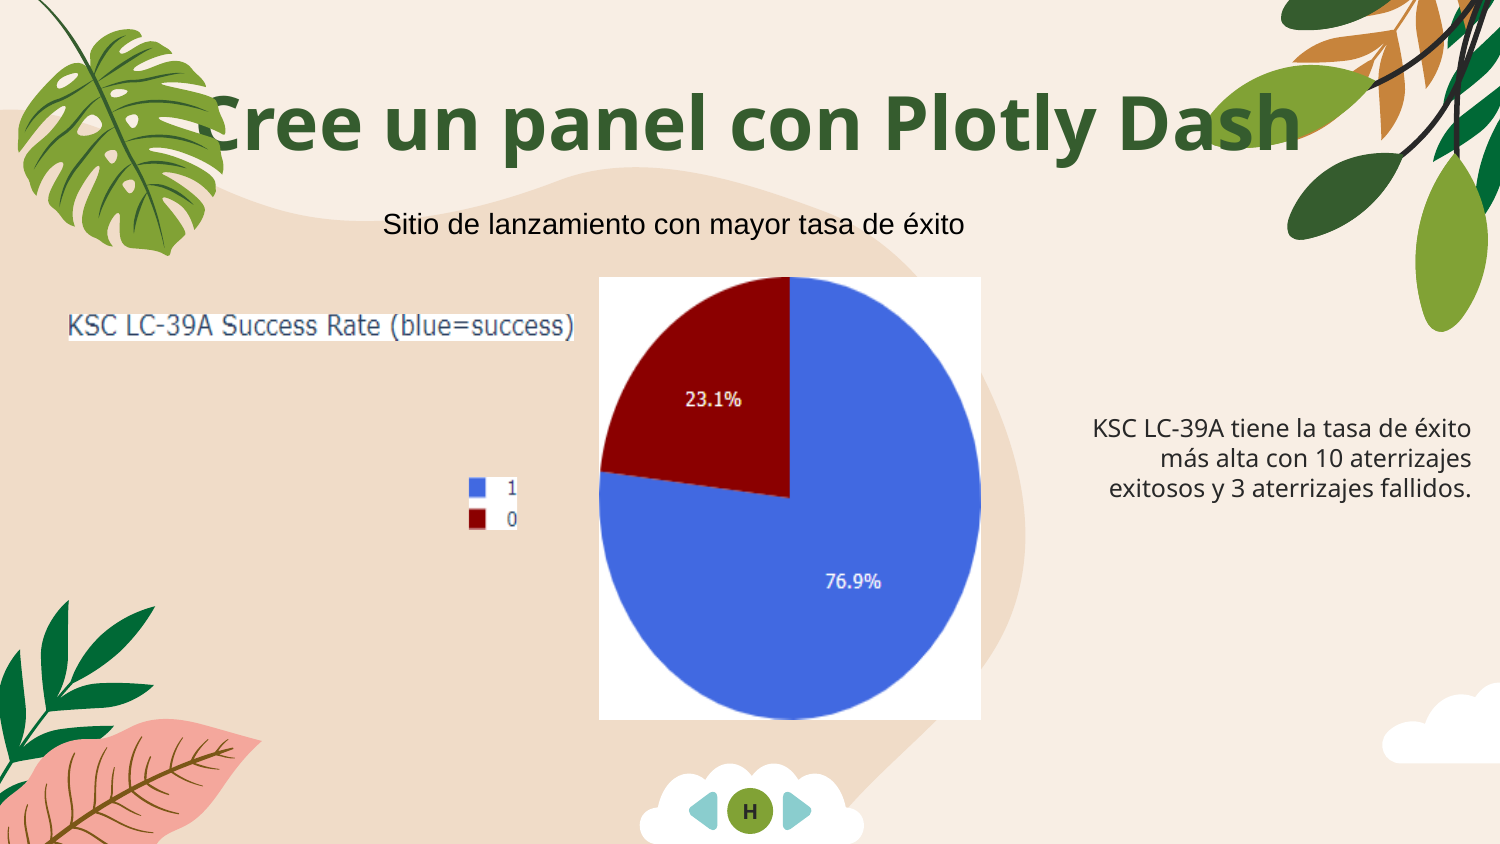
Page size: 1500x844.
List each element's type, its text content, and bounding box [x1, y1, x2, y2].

subtitle KSC LC-39A tiene la tasa de éxito más alta con 10 aterrizajes exitosos y 3 aterrizajes fallidos. [1048, 397, 1488, 625]
title Cree un panel con Plotly Dash [243, 60, 1383, 155]
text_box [0, 7, 240, 240]
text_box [0, 597, 264, 844]
text_box [599, 277, 981, 720]
text_box Sitio de lanzamiento con mayor tasa de éxito [367, 198, 1439, 249]
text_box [632, 763, 872, 844]
text_box [68, 314, 574, 341]
text_box [468, 477, 518, 530]
